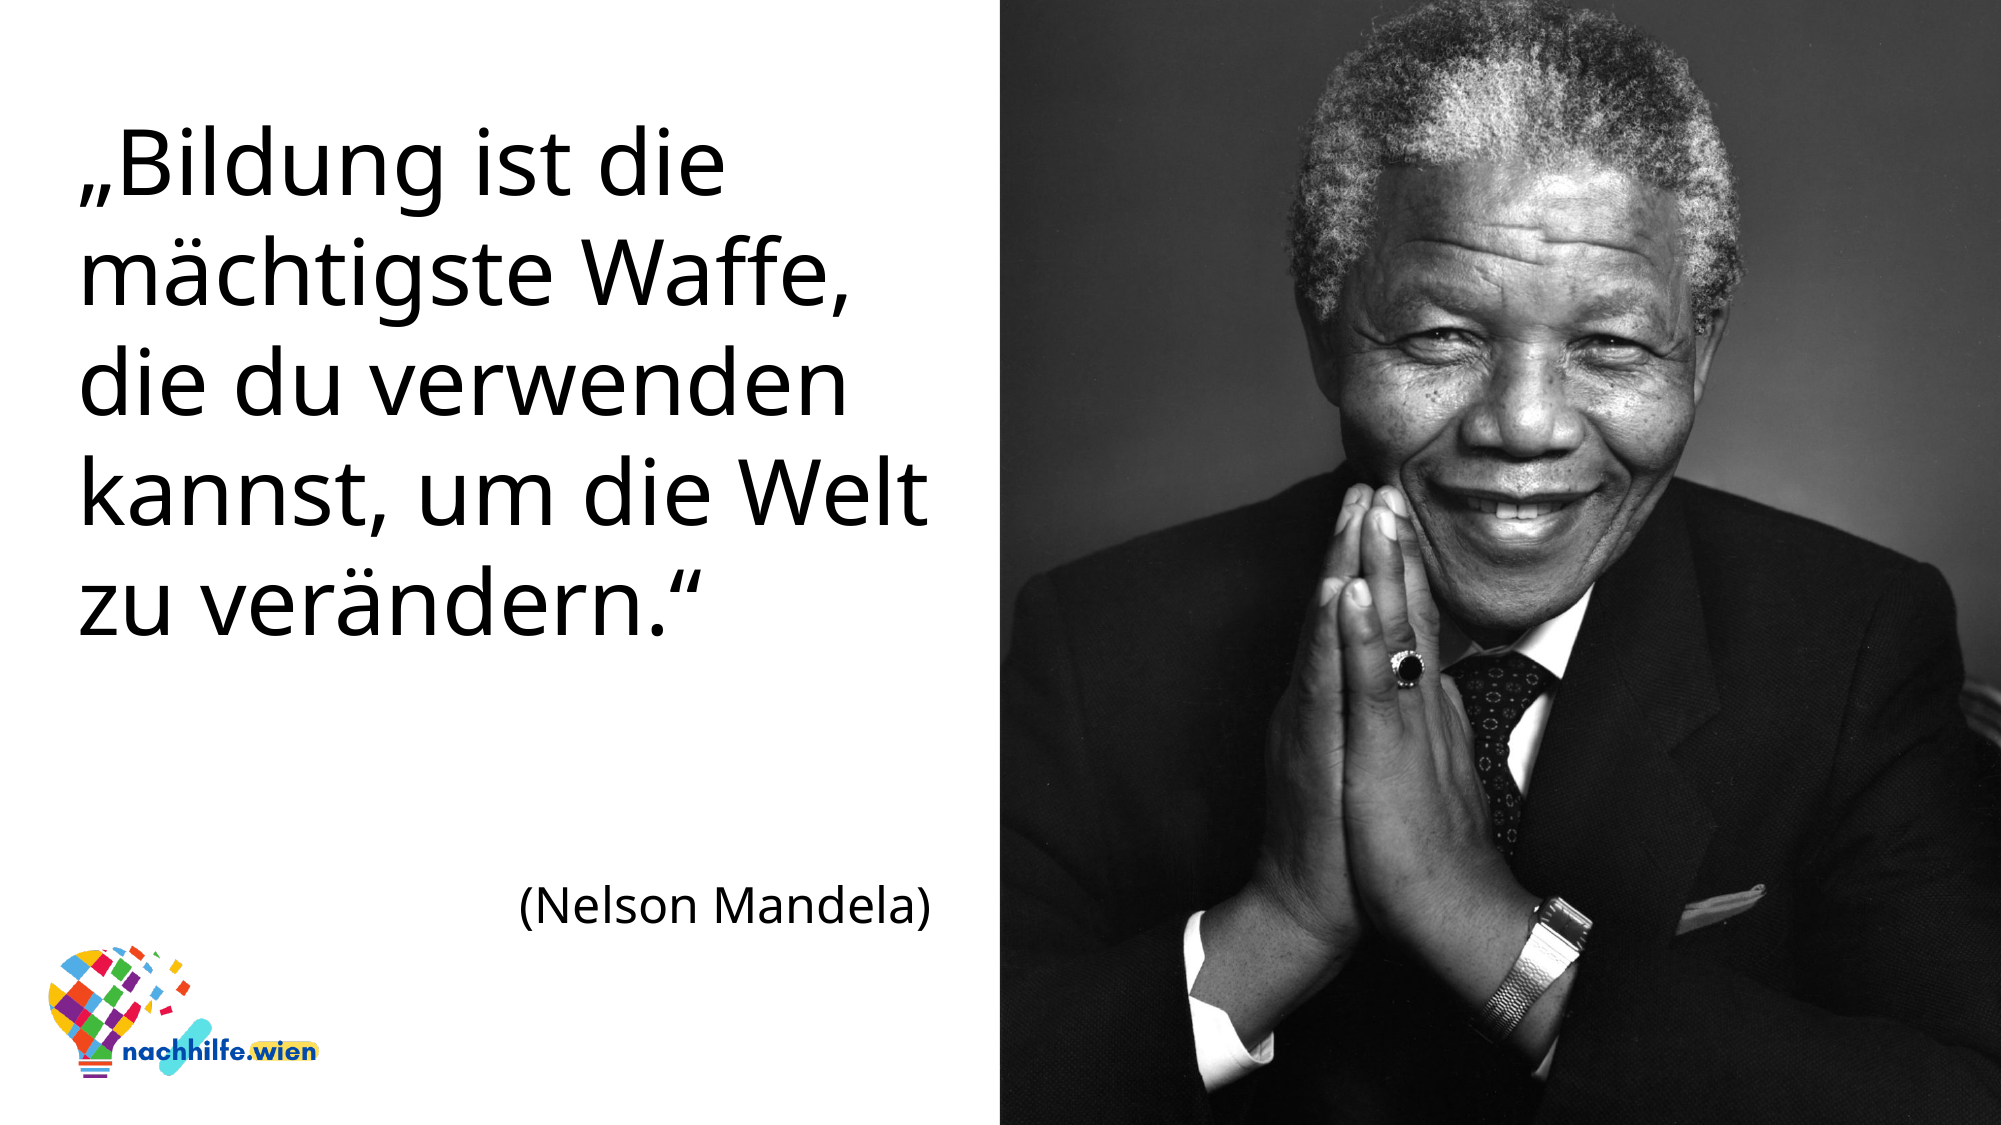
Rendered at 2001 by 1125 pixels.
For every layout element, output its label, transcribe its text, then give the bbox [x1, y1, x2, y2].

picture [0, 794, 408, 1125]
picture [999, 0, 2001, 1125]
text_box „Bildung ist die mächtigste Waffe, die du verwenden kannst, um die Welt zu verändern.“ (Nelson Mandela) [61, 52, 947, 985]
